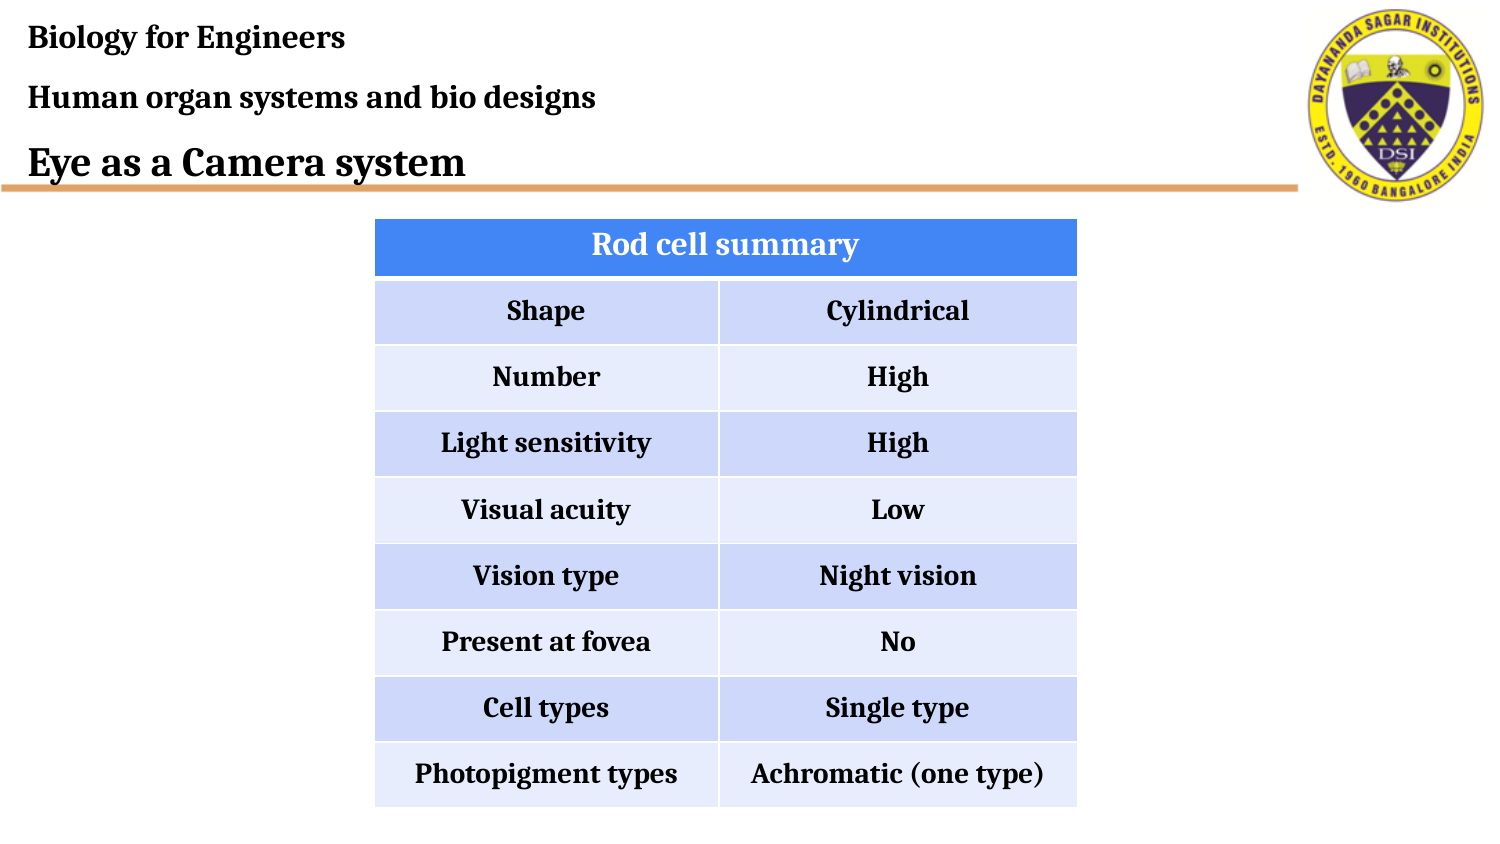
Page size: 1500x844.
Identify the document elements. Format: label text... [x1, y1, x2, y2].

table_cell Cylindrical [720, 281, 1077, 344]
table_cell Light sensitivity [375, 412, 718, 476]
table_cell Vision type [375, 544, 718, 609]
table_cell Present at fovea [375, 611, 718, 675]
picture [0, 183, 1301, 194]
table_cell High [720, 346, 1077, 410]
text_box Biology for Engineers Human organ systems and bio designs Eye as a Camera system [12, 0, 1107, 182]
table_cell Photopigment types [375, 743, 718, 807]
table_cell Single type [720, 677, 1077, 741]
table_cell Number [375, 346, 718, 410]
picture [1302, 8, 1492, 209]
table_cell No [720, 611, 1077, 675]
table_cell Low [720, 478, 1077, 543]
table_cell High [720, 412, 1077, 476]
table_header Rod cell summary [375, 219, 1077, 276]
table_cell Achromatic (one type) [720, 743, 1077, 807]
table_cell Visual acuity [375, 478, 718, 543]
table_cell Night vision [720, 544, 1077, 609]
table_cell Cell types [375, 677, 718, 741]
table_cell Shape [375, 281, 718, 344]
